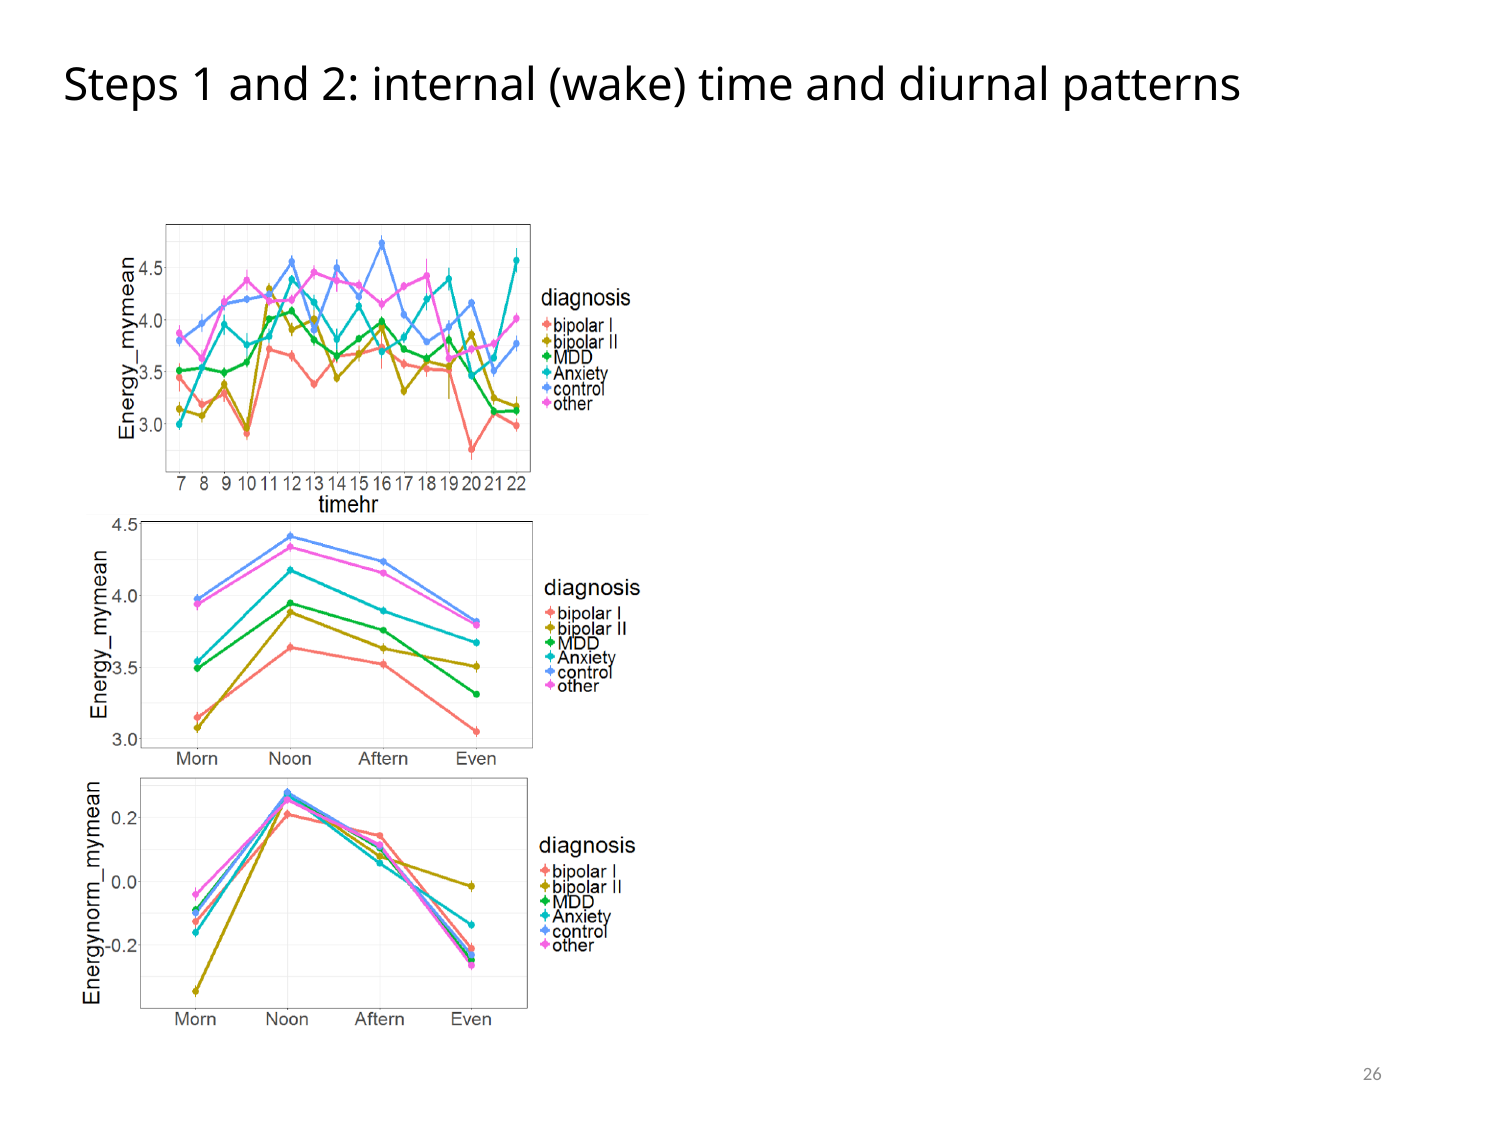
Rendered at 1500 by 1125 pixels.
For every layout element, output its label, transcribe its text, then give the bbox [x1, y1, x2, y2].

slide_number 26 [1059, 1042, 1397, 1103]
title Steps 1 and 2: internal (wake) time and diurnal patterns [48, 47, 1359, 124]
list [108, 222, 655, 514]
picture [69, 776, 655, 1030]
picture [74, 514, 655, 768]
